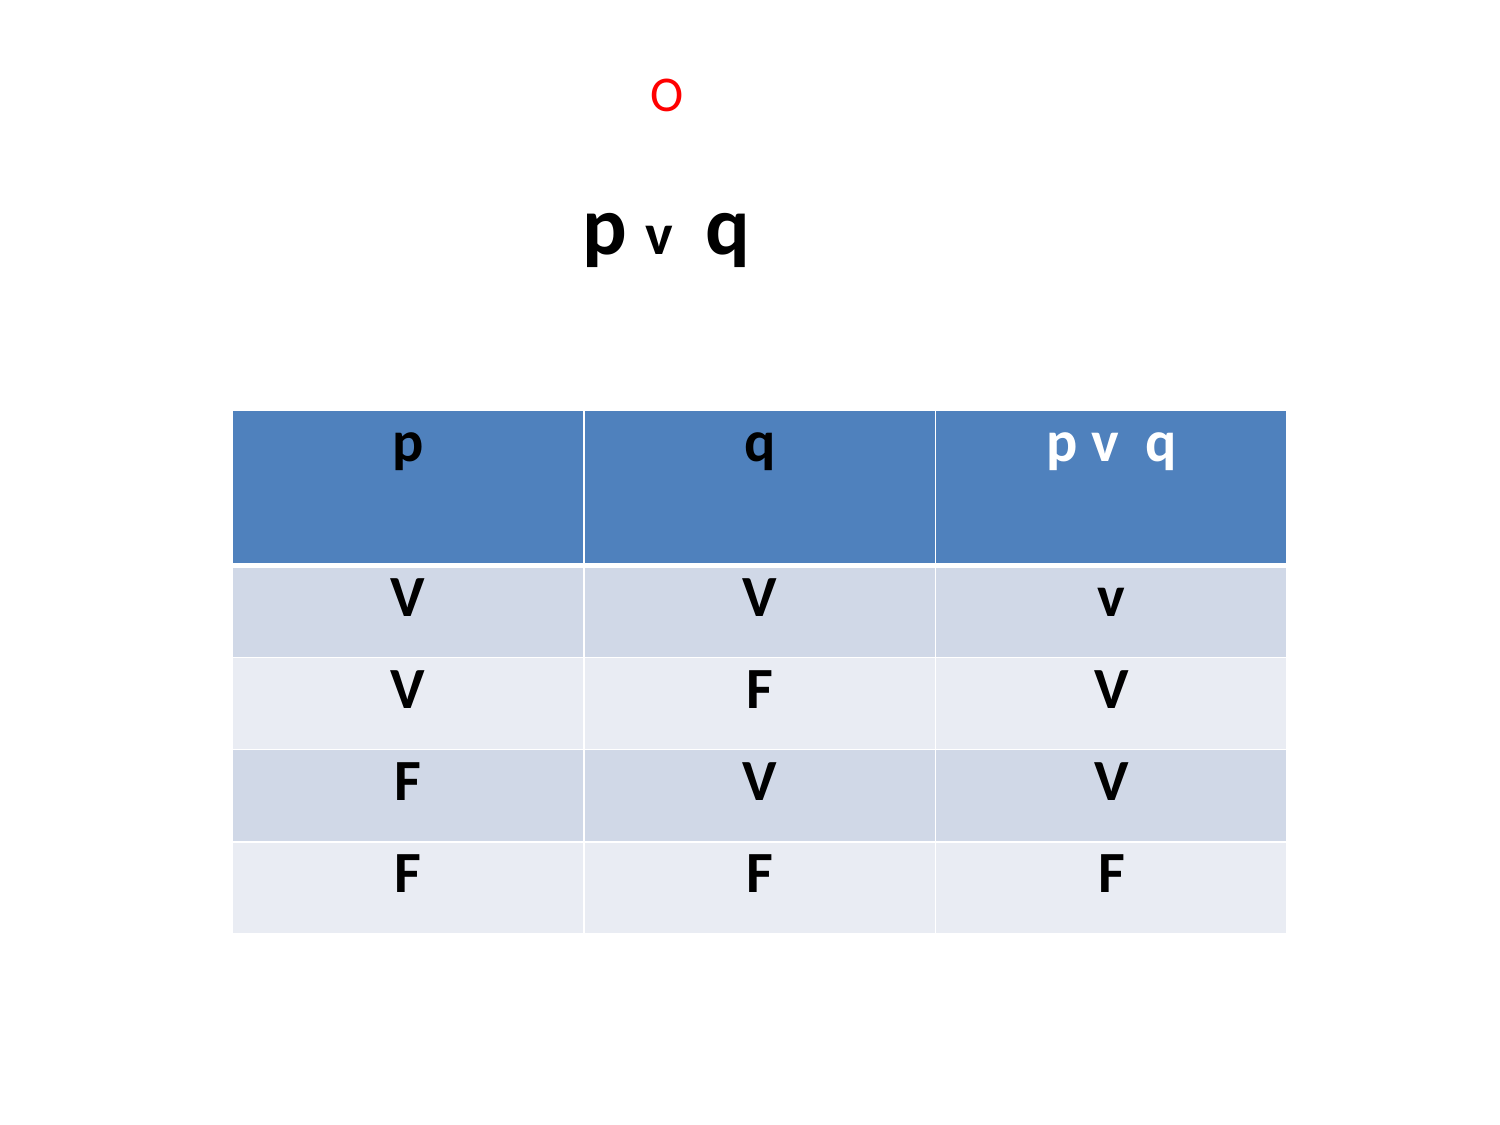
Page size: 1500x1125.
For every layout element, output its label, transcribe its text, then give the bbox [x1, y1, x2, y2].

table_cell F [233, 843, 583, 933]
table_cell F [585, 843, 935, 933]
table_cell V [936, 750, 1286, 841]
table_cell F [233, 750, 583, 841]
table_cell V [233, 658, 583, 749]
table_cell V [585, 750, 935, 841]
table_cell V [936, 658, 1286, 749]
table_cell V [585, 568, 935, 657]
text_box O [291, 54, 1042, 129]
table_header q [585, 411, 935, 563]
table_header p v q [936, 411, 1286, 563]
table_cell F [936, 843, 1286, 933]
table_header p [233, 411, 583, 563]
table_cell V [233, 568, 583, 657]
text_box p v q [567, 163, 765, 279]
table_cell F [585, 658, 935, 749]
table_cell v [936, 568, 1286, 657]
